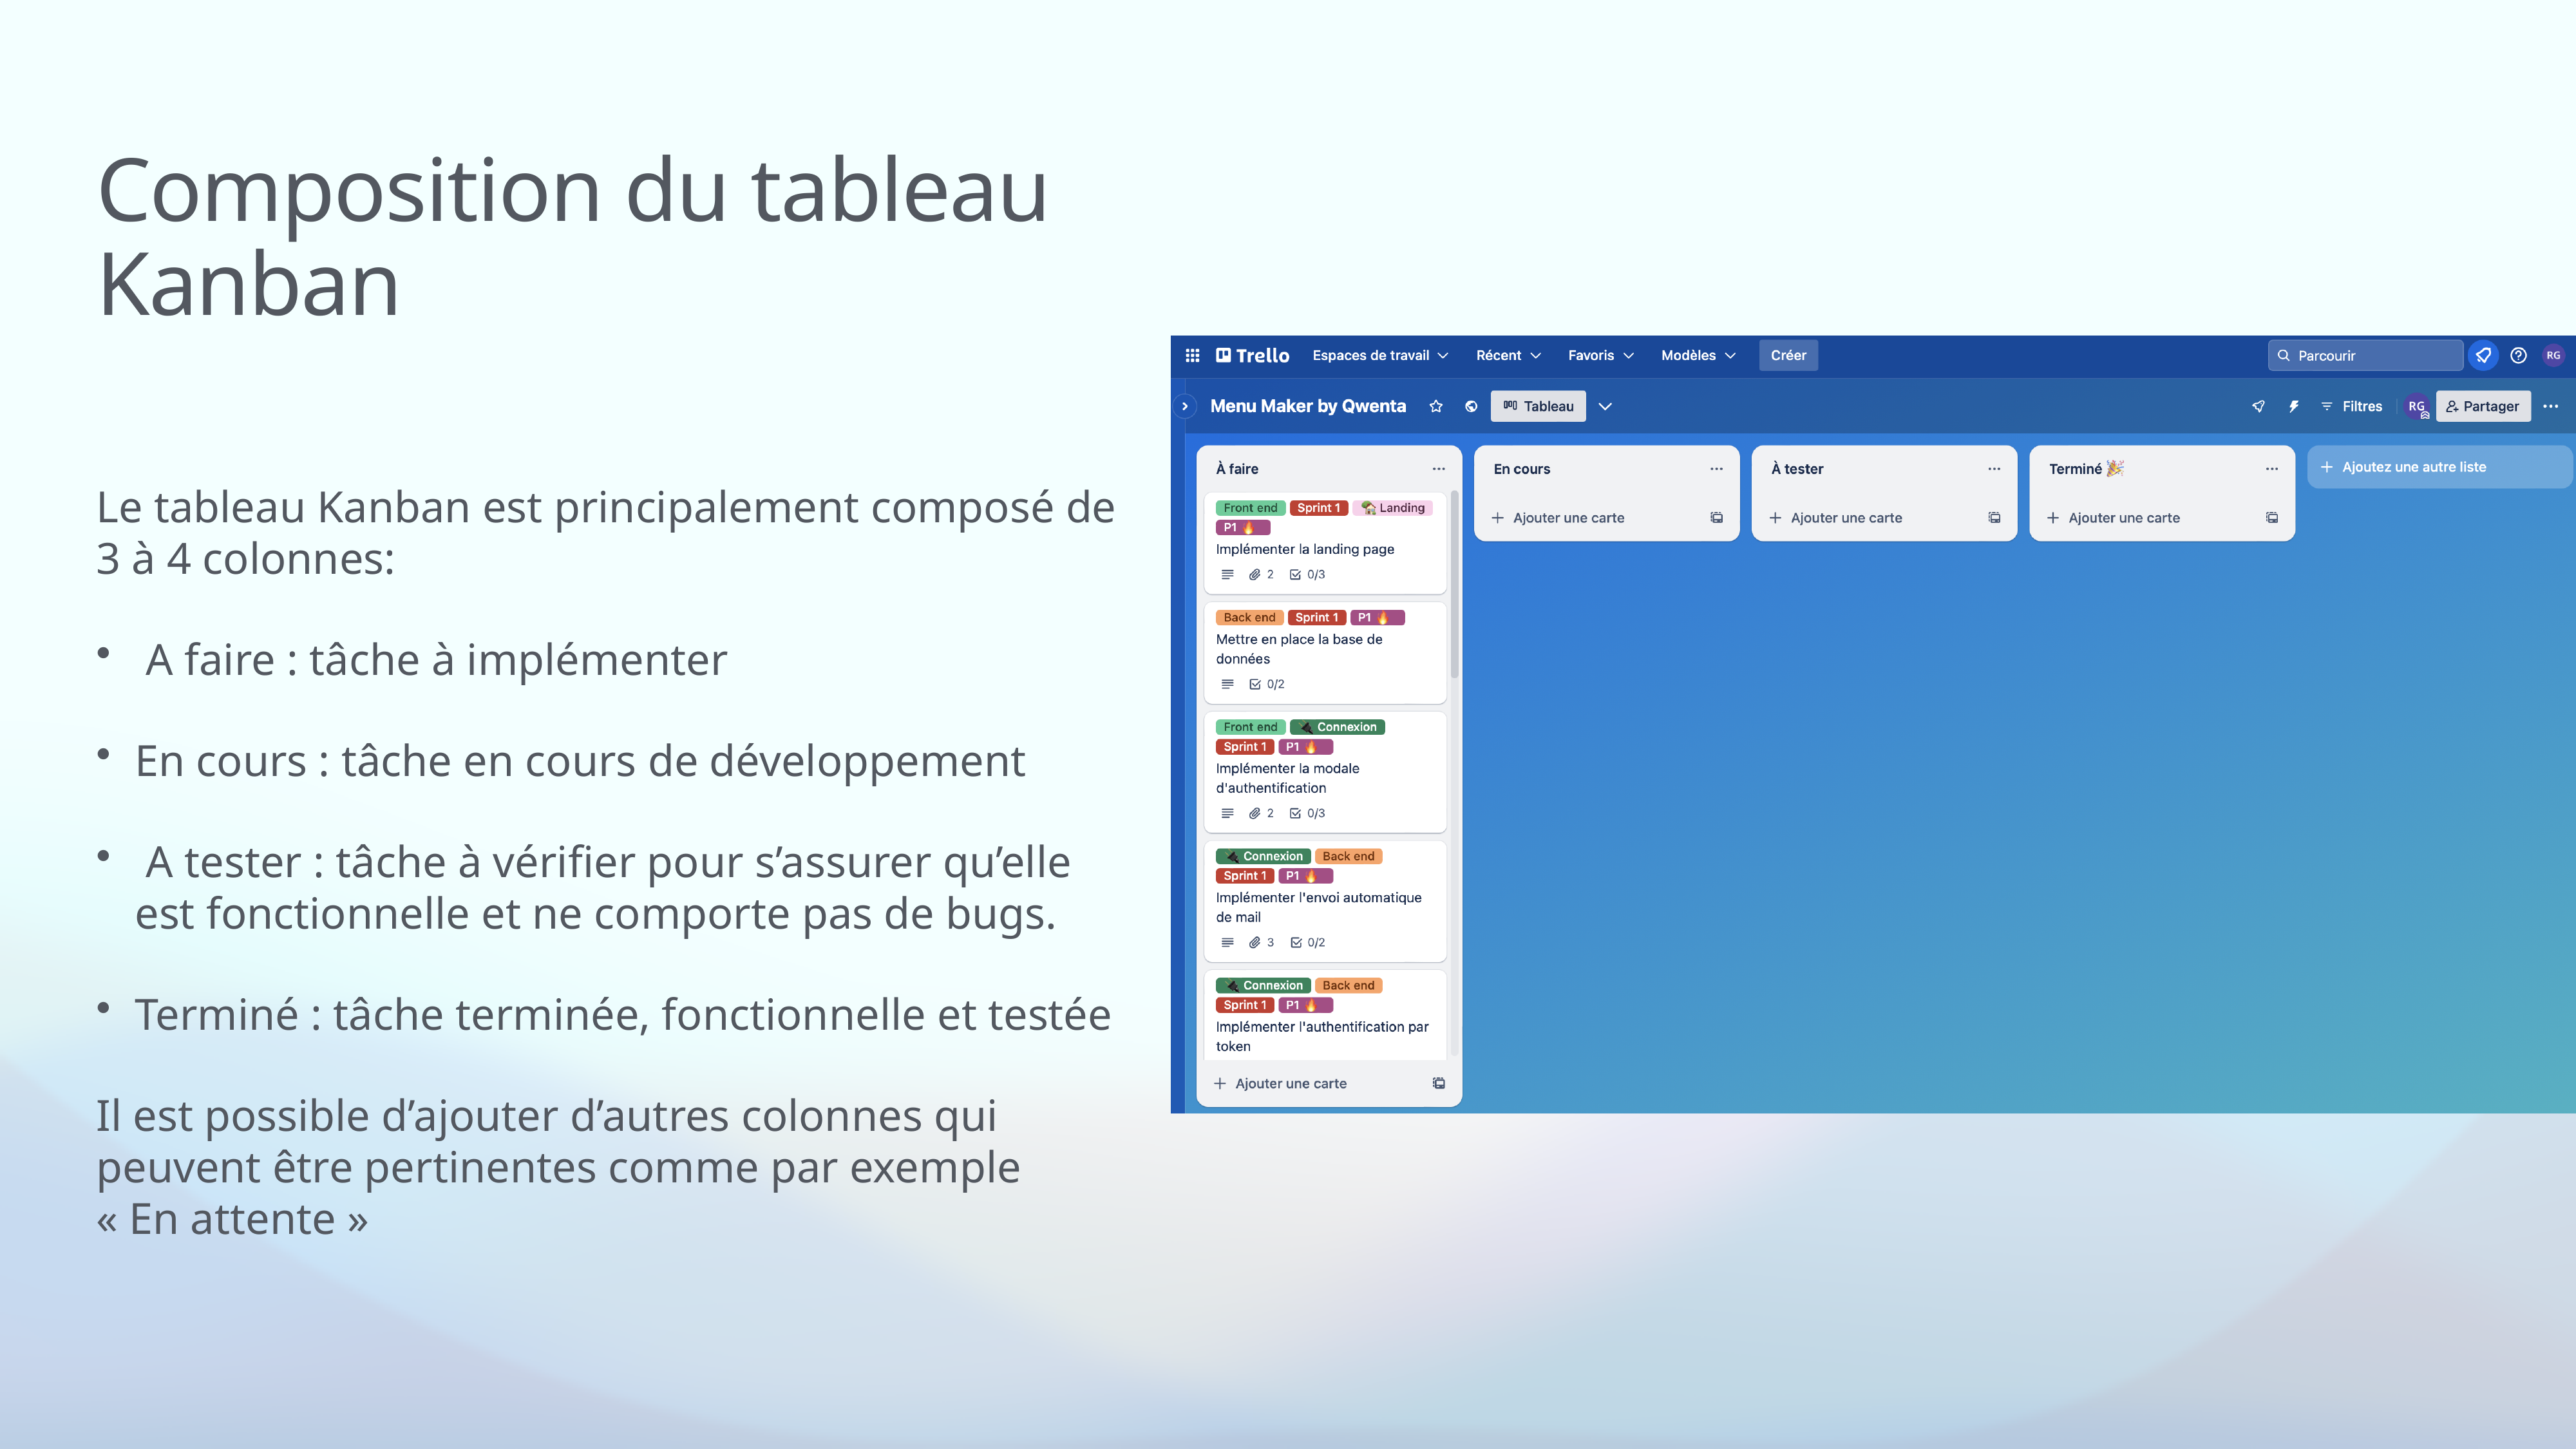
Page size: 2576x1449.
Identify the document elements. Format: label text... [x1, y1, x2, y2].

list Le tableau Kanban est principalement composé de 3 à 4 colonnes: A faire : tâche à implémenter En cours : tâche en cours de développement A tester : tâche à vérifier pour s’assurer qu’elle est fonctionnelle et ne comporte pas de bugs. Terminé : tâche terminée, fonctionnelle et testée Il est possible d’ajouter d’autres colonnes qui peuvent être pertinentes comme par exemple « En attente » [90, 474, 1124, 1331]
title Composition du tableau Kanban [90, 140, 1124, 373]
picture [0, 0, 2576, 1449]
